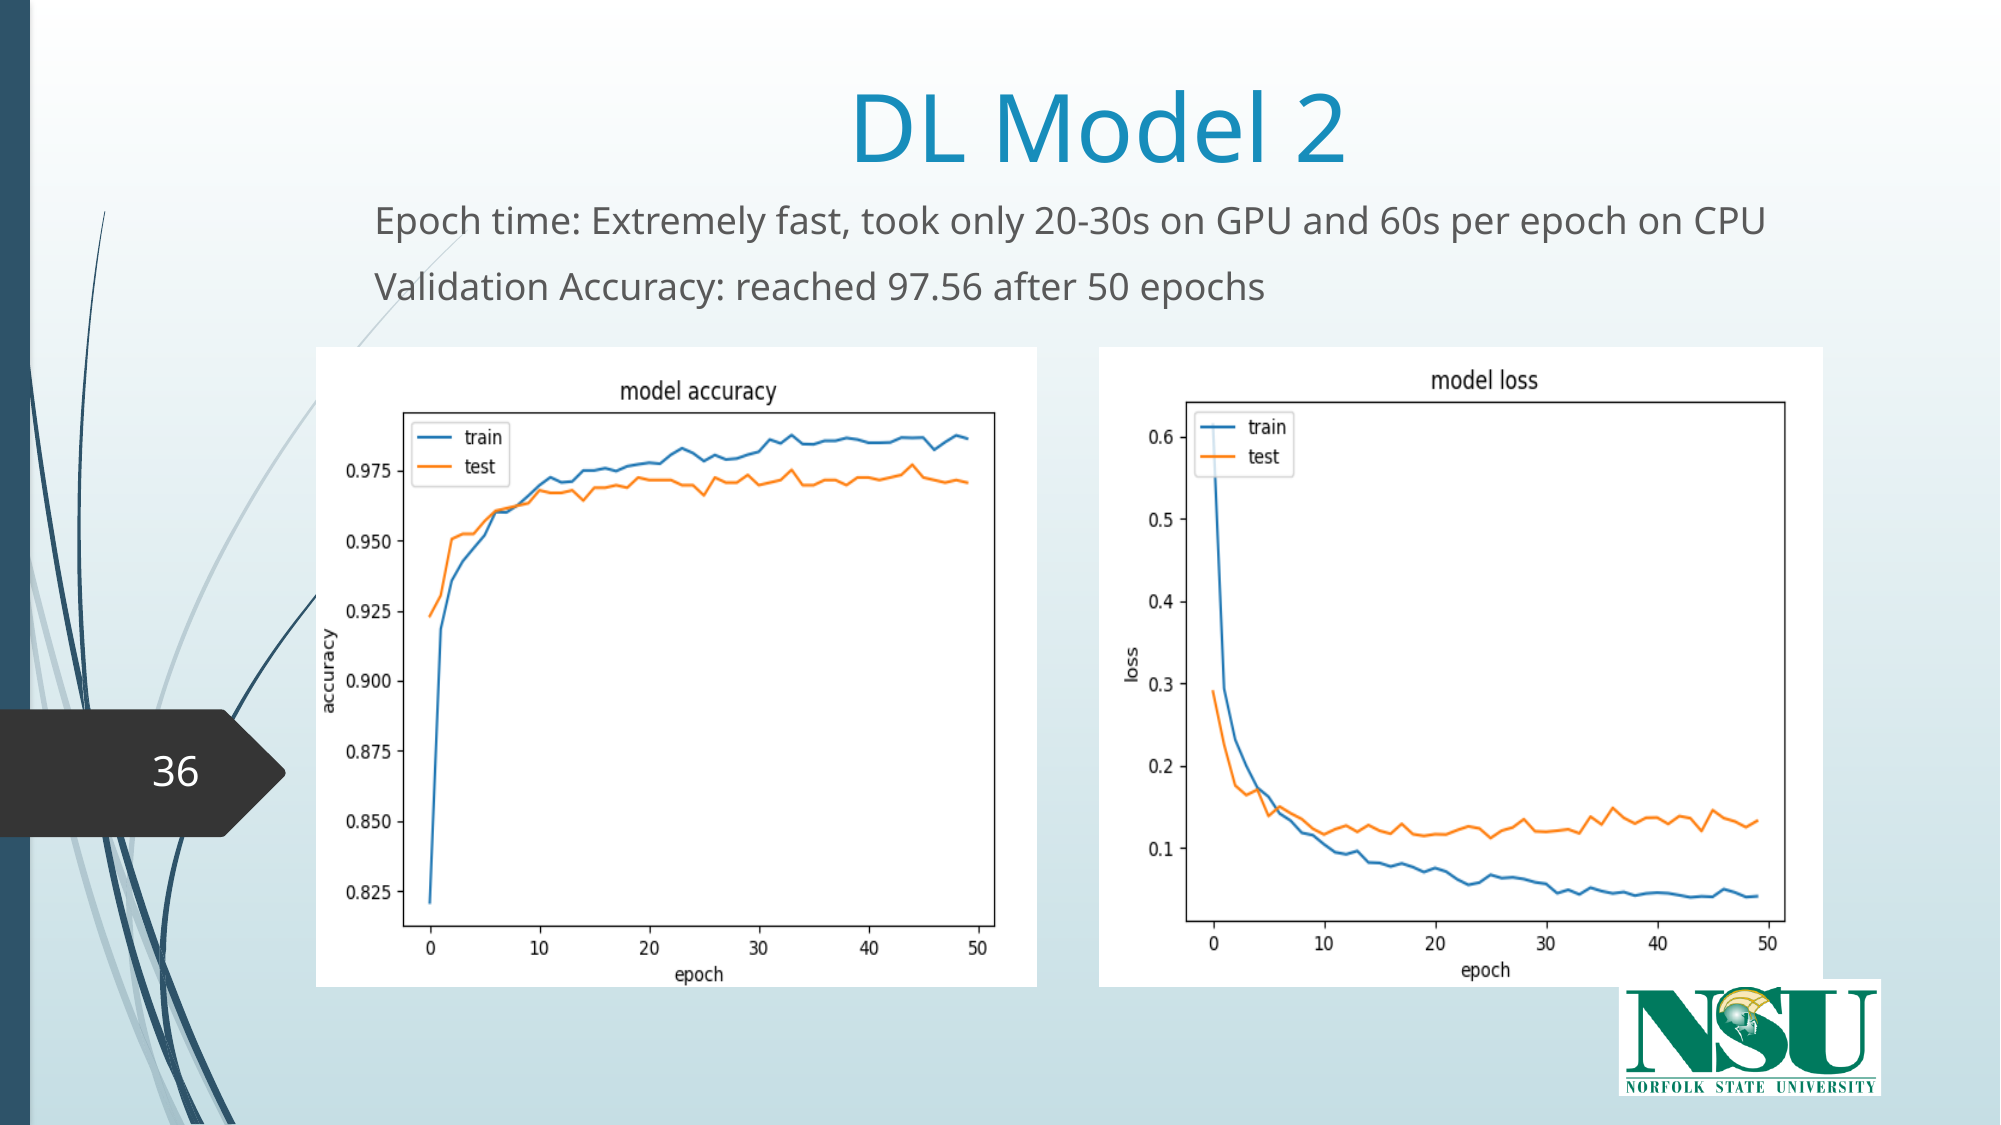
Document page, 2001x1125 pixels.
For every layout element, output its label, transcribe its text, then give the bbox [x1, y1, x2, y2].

slide_number 36 [87, 743, 216, 803]
title DL Model 2 [407, 60, 1789, 189]
subtitle Epoch time: Extremely fast, took only 20-30s on GPU and 60s per epoch on CPU Validation Accuracy: reached 97.56 after 50 epochs [359, 189, 1888, 969]
picture [1098, 347, 1882, 1096]
picture [316, 347, 1037, 987]
